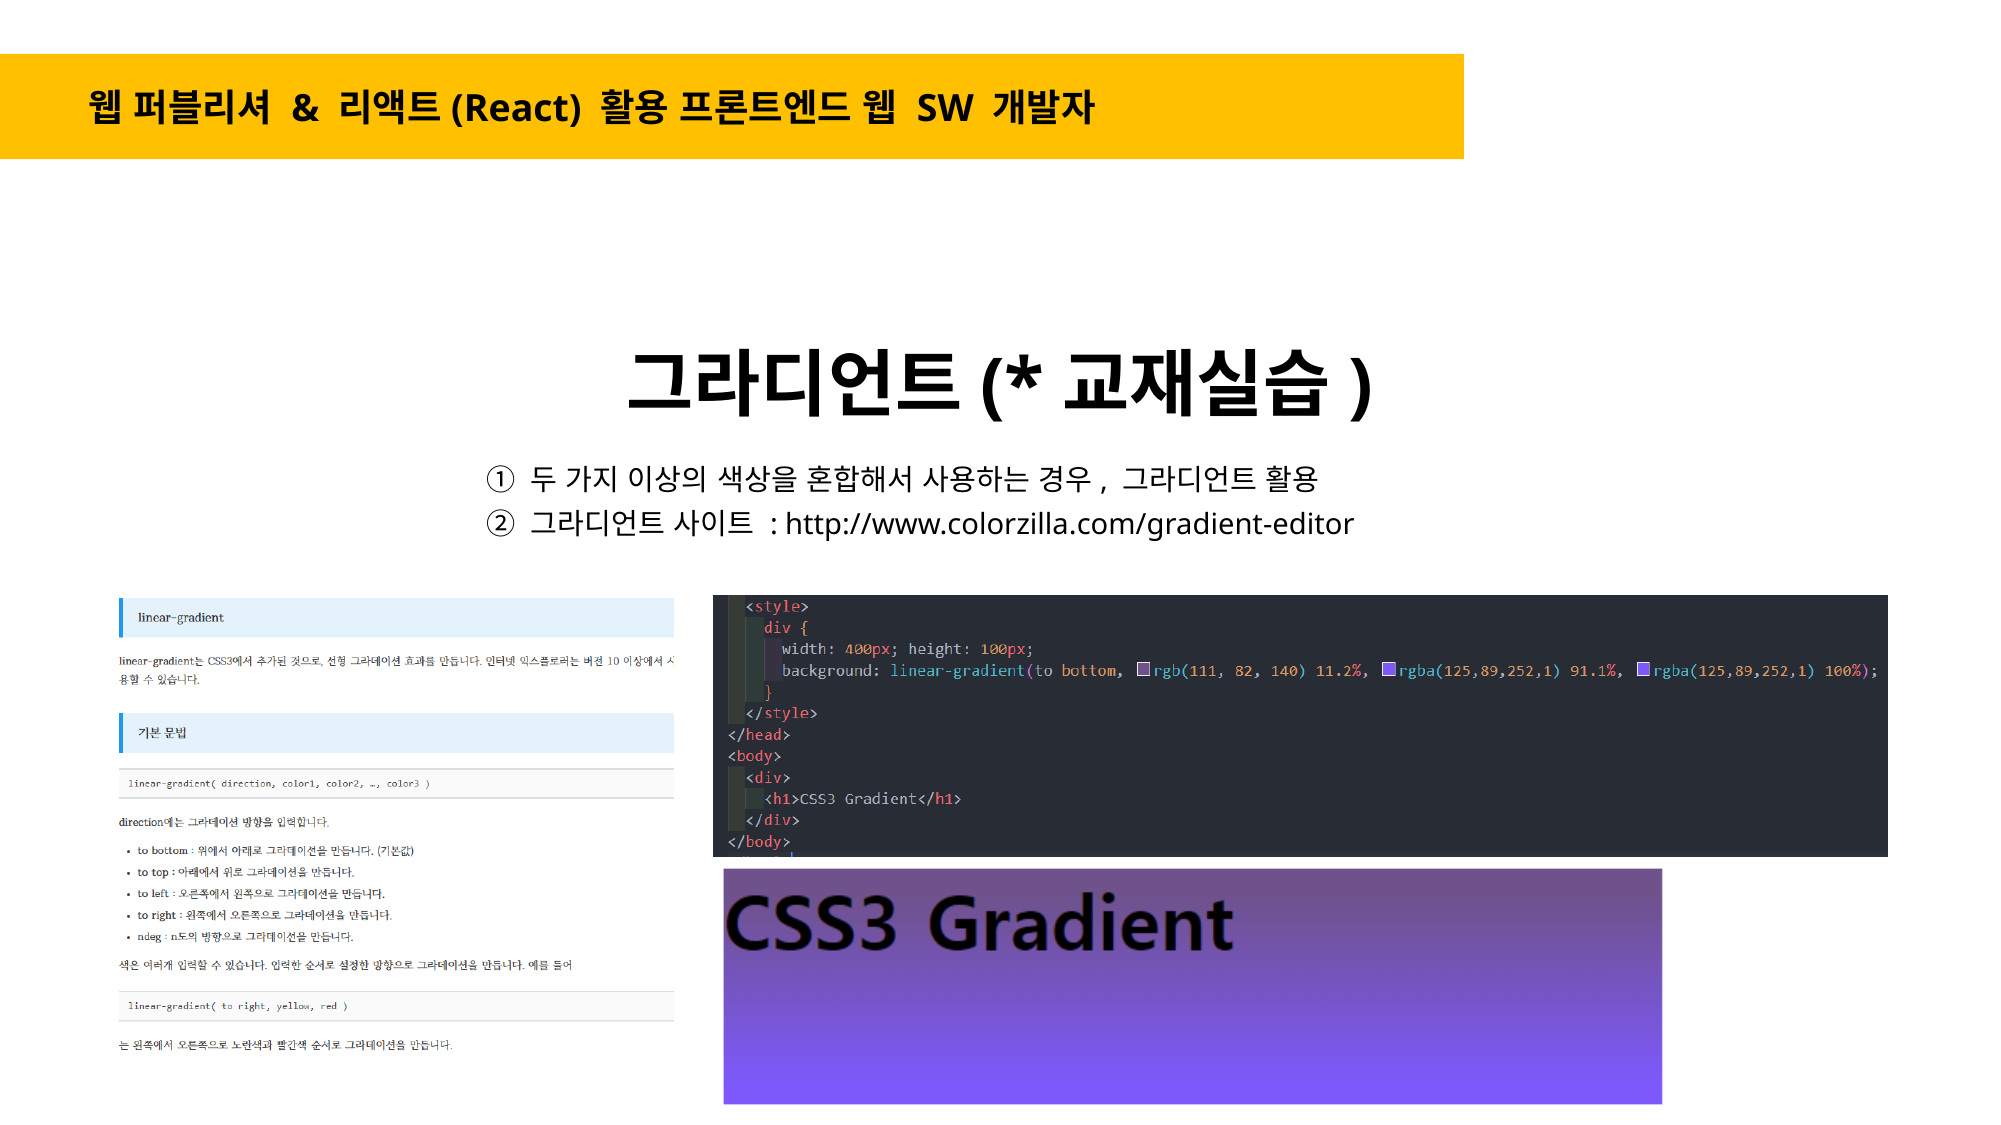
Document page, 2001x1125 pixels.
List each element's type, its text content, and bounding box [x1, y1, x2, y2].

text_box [112, 595, 1888, 1114]
text_box ② 그라디언트 사이트 : http://www.colorzilla.com/gradient-editor [471, 498, 1529, 549]
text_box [0, 53, 1464, 160]
text_box ① 두 가지 이상의 색상을 혼합해서 사용하는 경우, 그라디언트 활용 [471, 453, 1529, 498]
text_box 그라디언트(*교재실습) [218, 330, 1781, 433]
